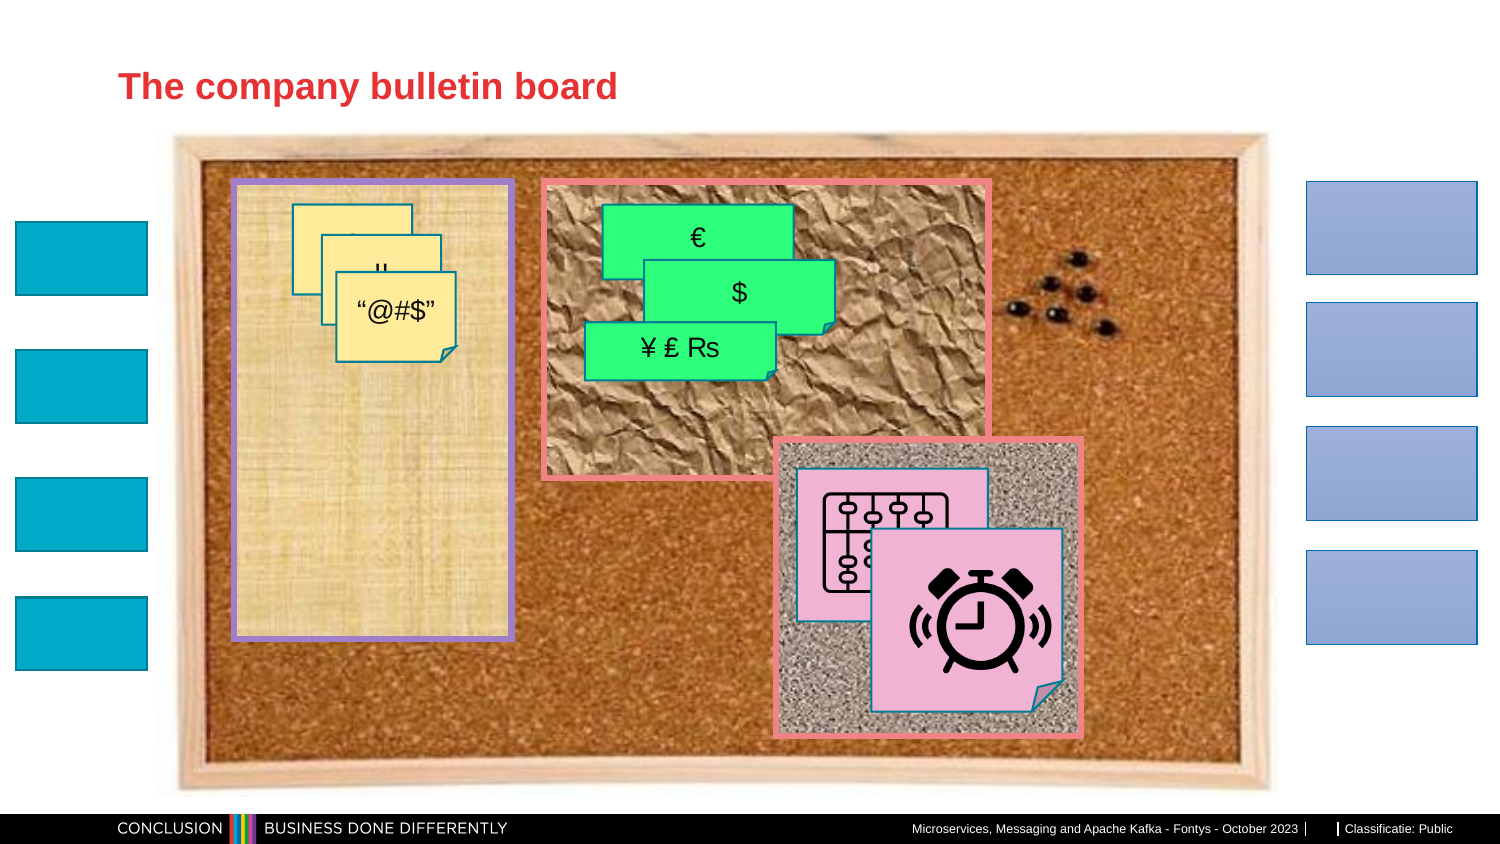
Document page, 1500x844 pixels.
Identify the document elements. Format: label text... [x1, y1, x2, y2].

text_box [15, 477, 148, 552]
text_box [1306, 302, 1478, 397]
picture [156, 130, 1278, 797]
picture [239, 814, 1500, 844]
picture [0, 814, 236, 844]
footer Microservices, Messaging and Apache Kafka - Fontys - October 2023 [814, 820, 1299, 839]
text_box [15, 349, 148, 424]
text_box [1306, 550, 1478, 645]
text_box [1306, 426, 1478, 521]
text_box [15, 596, 148, 671]
text_box [1306, 181, 1478, 275]
text_box [15, 221, 148, 296]
title The company bulletin board [118, 47, 1205, 130]
